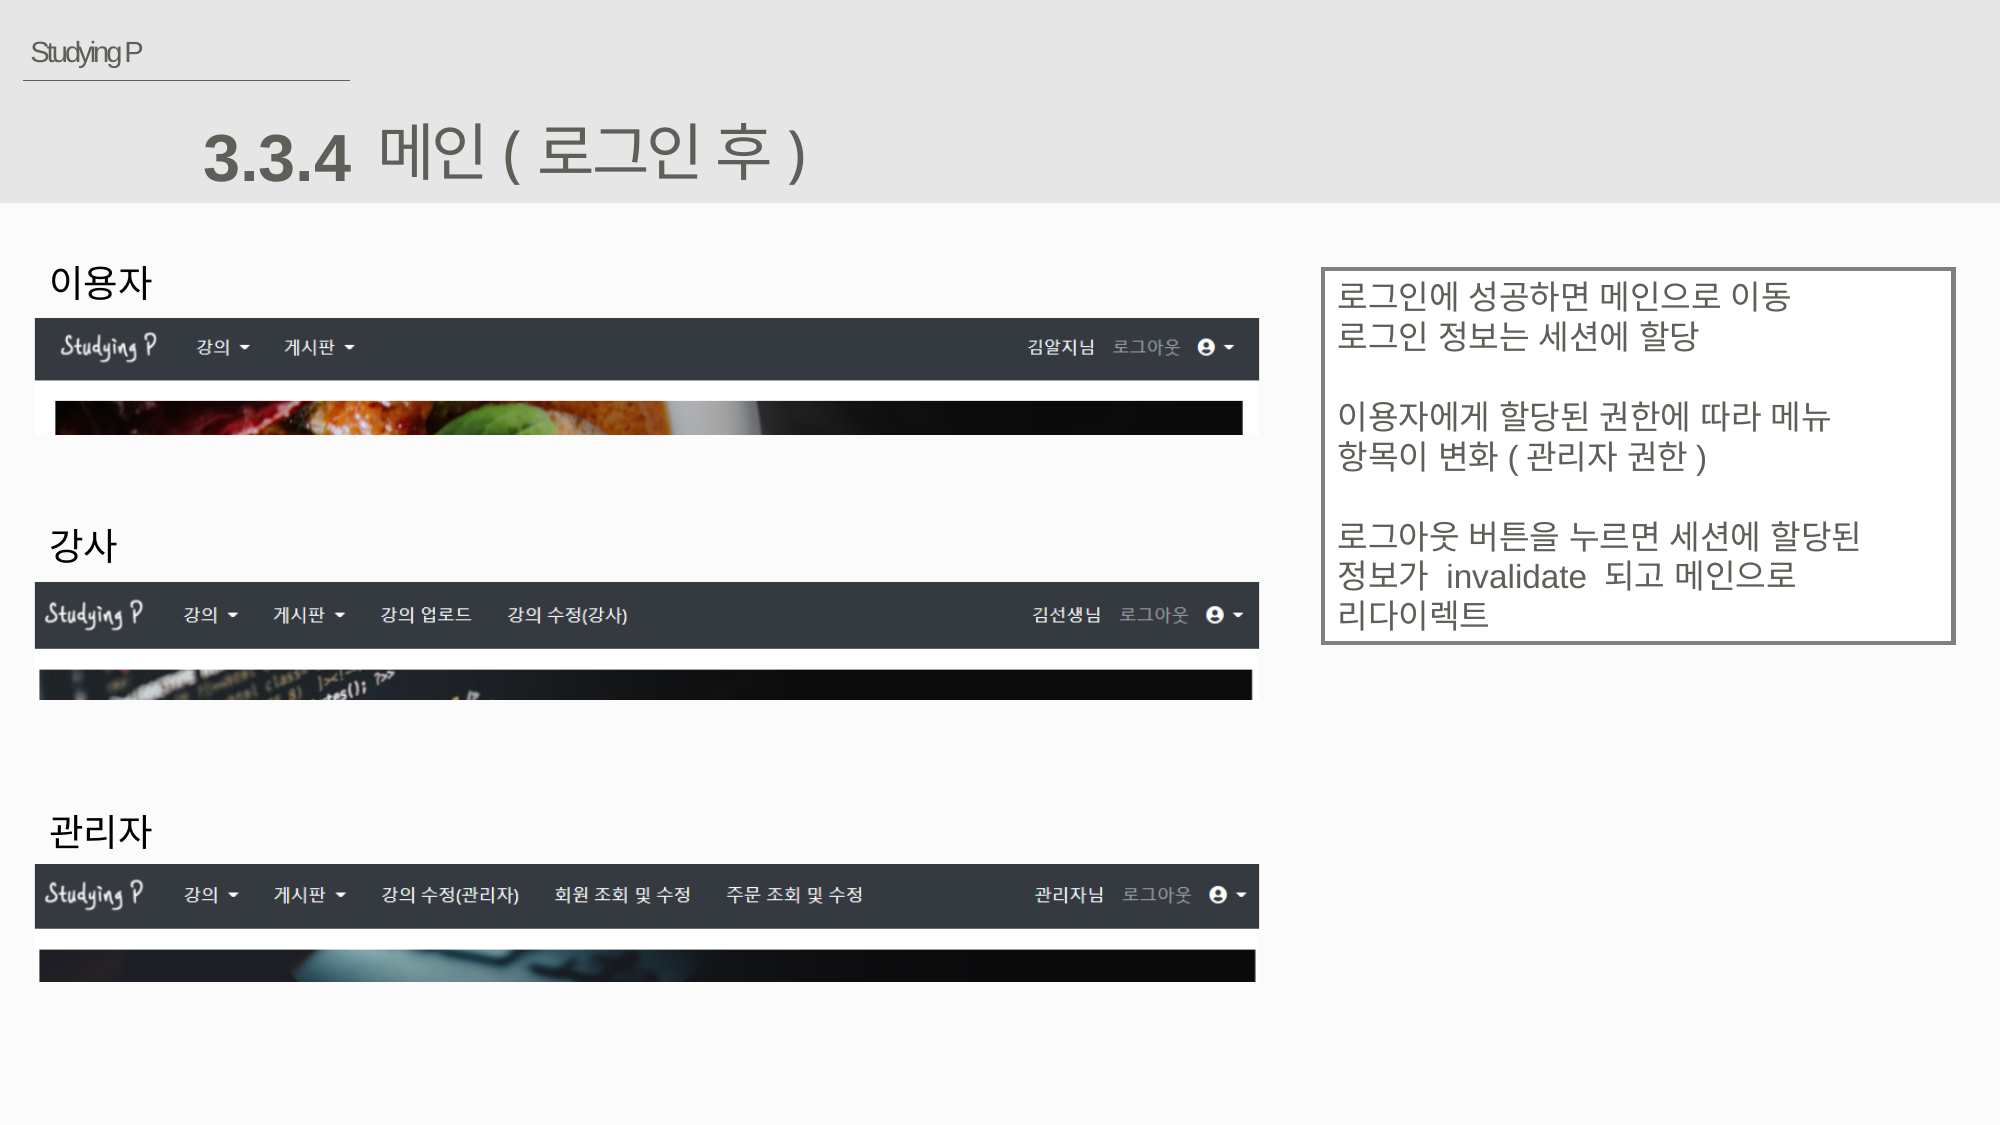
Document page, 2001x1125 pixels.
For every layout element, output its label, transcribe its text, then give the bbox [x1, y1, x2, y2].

text_box 관리자 [34, 801, 408, 862]
picture [34, 864, 1260, 982]
text_box 로그인에 성공하면 메인으로 이동 로그인 정보는 세션에 할당 이용자에게 할당된 권한에 따라 메뉴 항목이 변화(관리자 권한) 로그아웃 버튼을 누르면 세션에 할당된 정보가 invalidate 되고 메인으로 리다이렉트 [1322, 268, 1954, 644]
text_box 3.3.4 [187, 106, 366, 202]
text_box 이용자 [34, 252, 408, 313]
picture [34, 582, 1260, 700]
text_box 강사 [34, 515, 408, 575]
picture [34, 317, 1260, 435]
text_box Studying P [15, 25, 159, 76]
text_box [0, 0, 2000, 204]
text_box 메인(로그인 후) [362, 105, 822, 196]
